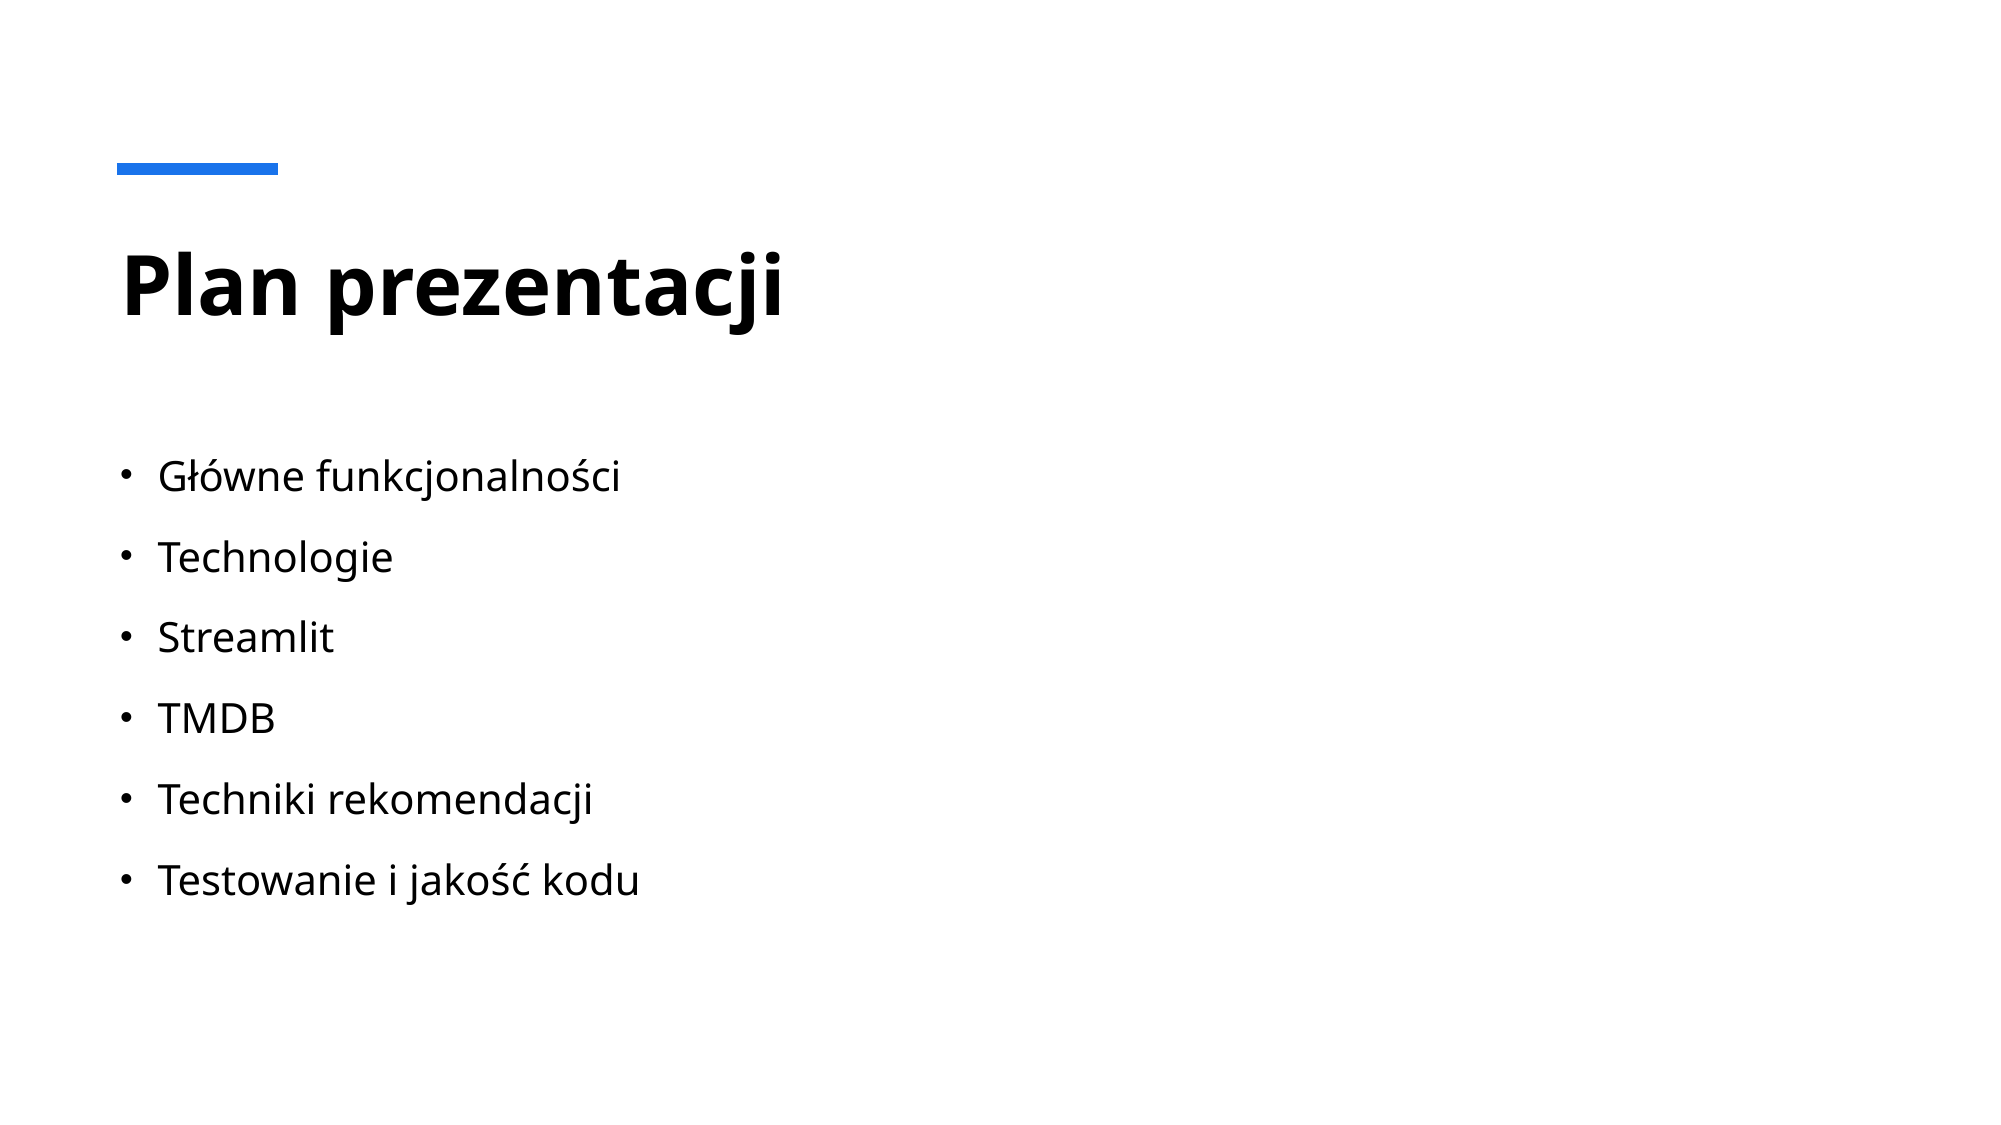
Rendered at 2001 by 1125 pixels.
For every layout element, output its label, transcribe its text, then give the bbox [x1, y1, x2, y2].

title Plan prezentacji [105, 224, 1892, 405]
list Główne funkcjonalności Technologie Streamlit TMDB Techniki rekomendacji Testowanie i jakość kodu [105, 431, 1892, 1017]
